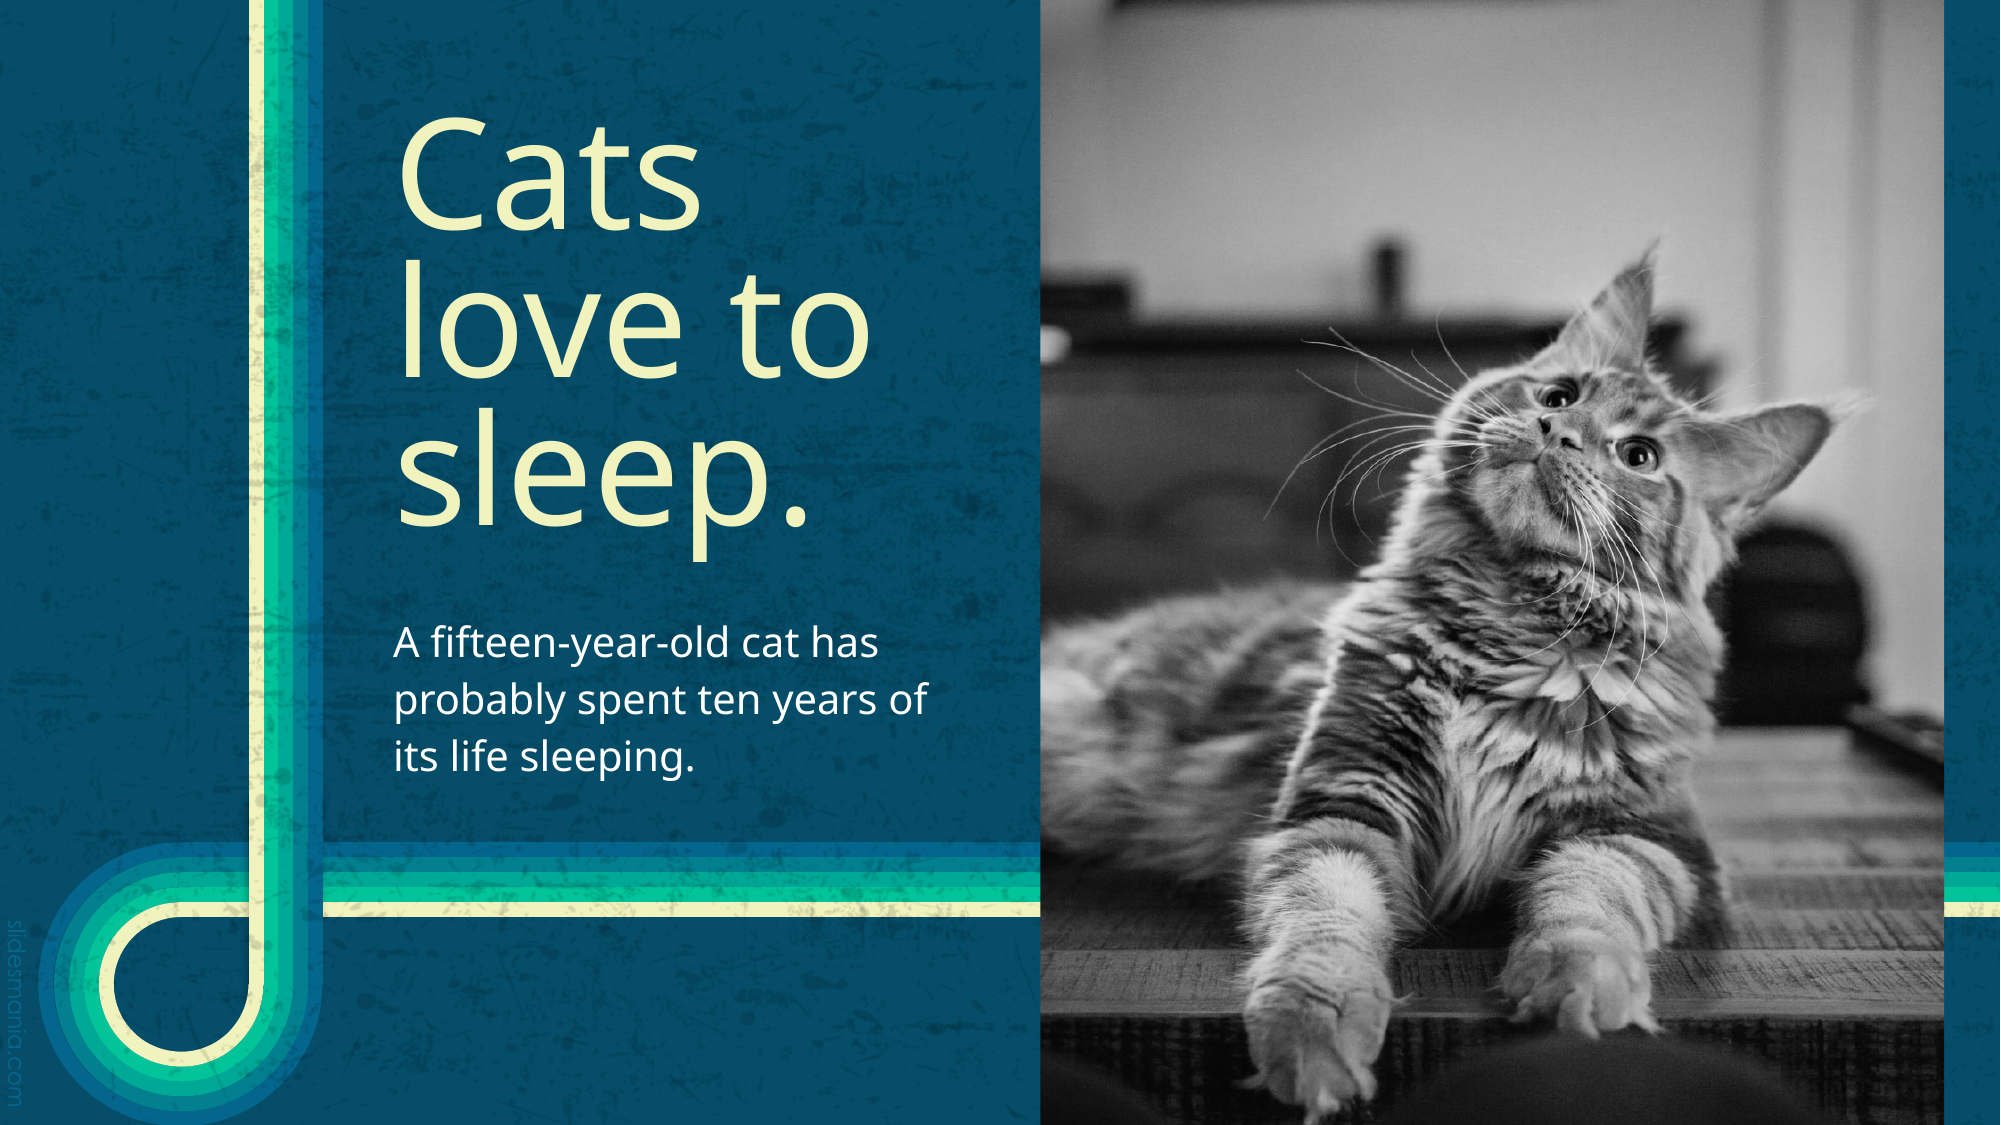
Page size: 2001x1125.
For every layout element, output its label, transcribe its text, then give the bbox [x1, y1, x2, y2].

list A fifteen-year-old cat has probably spent ten years of its life sleeping. [373, 587, 982, 804]
title Cats love to sleep. [373, 90, 982, 576]
picture [55, 0, 307, 1110]
picture [324, 0, 2000, 1125]
